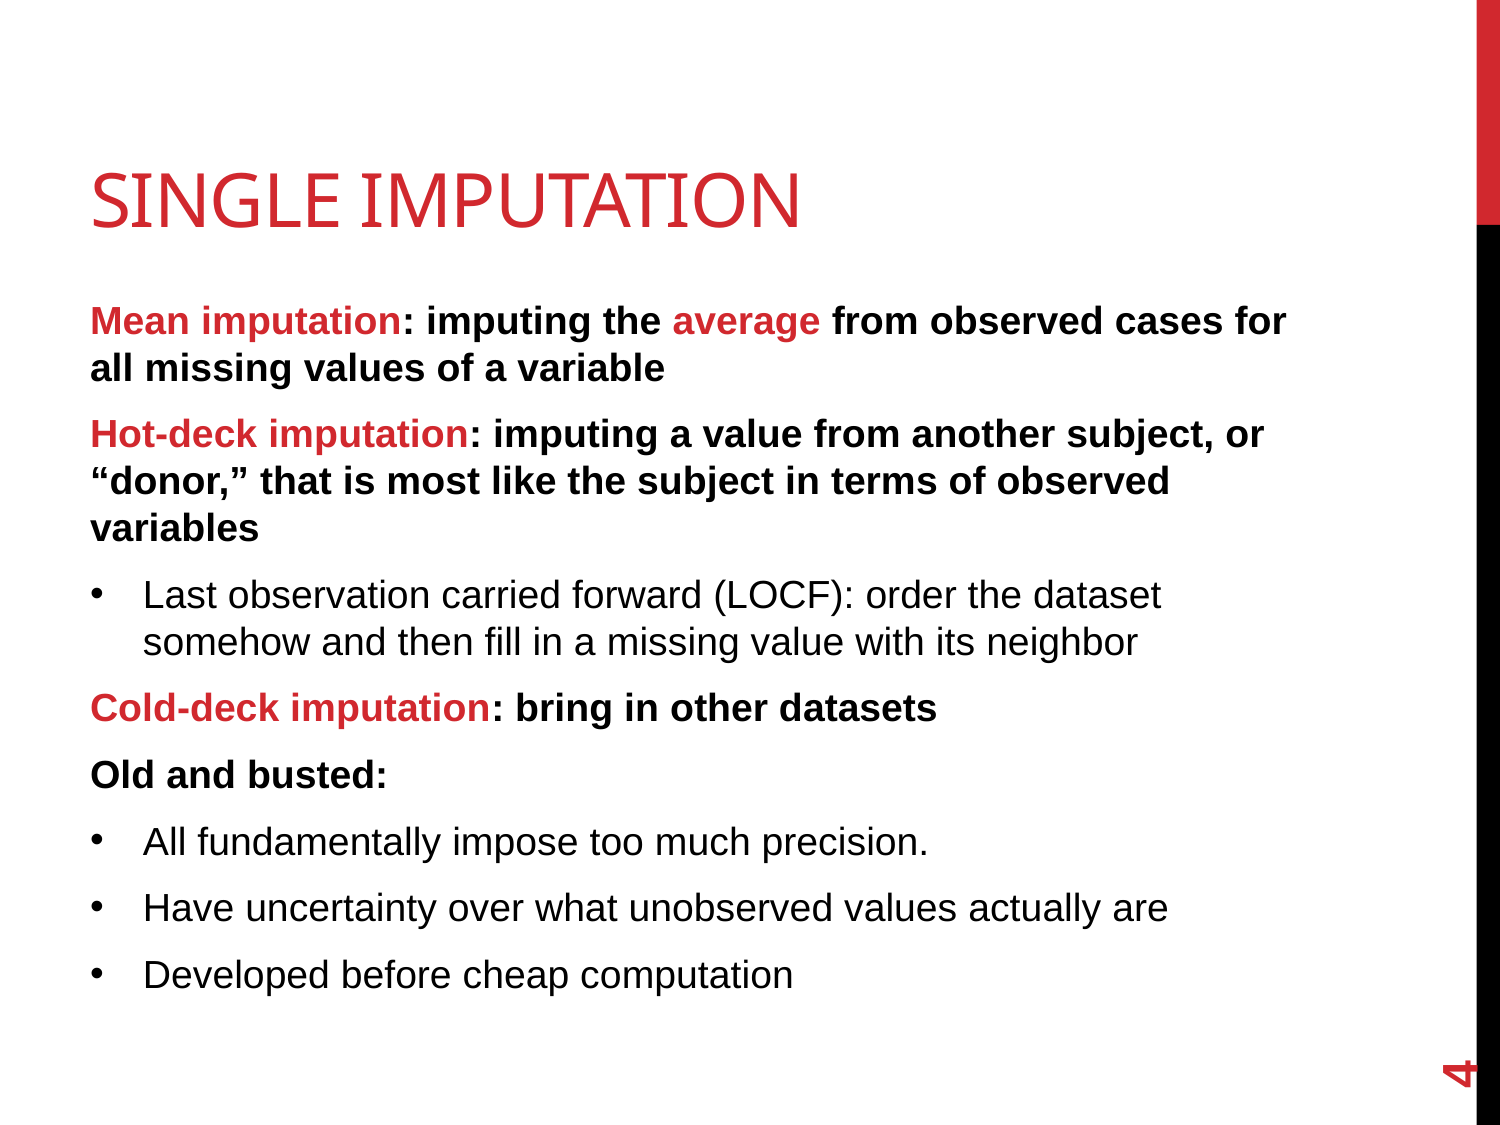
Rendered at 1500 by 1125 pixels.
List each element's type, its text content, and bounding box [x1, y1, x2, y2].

slide_number 4 [1427, 887, 1488, 1104]
title Single Imputation [75, 25, 1299, 250]
list Mean imputation: imputing the average from observed cases for all missing values of a variable Hot-deck imputation: imputing a value from another subject, or “donor,” that is most like the subject in terms of observed variables Last observation carried forward (LOCF): order the dataset somehow and then fill in a missing value with its neighbor Cold-deck imputation: bring in other datasets Old and busted: All fundamentally impose too much precision. Have uncertainty over what unobserved values actually are Developed before cheap computation [75, 287, 1325, 1005]
